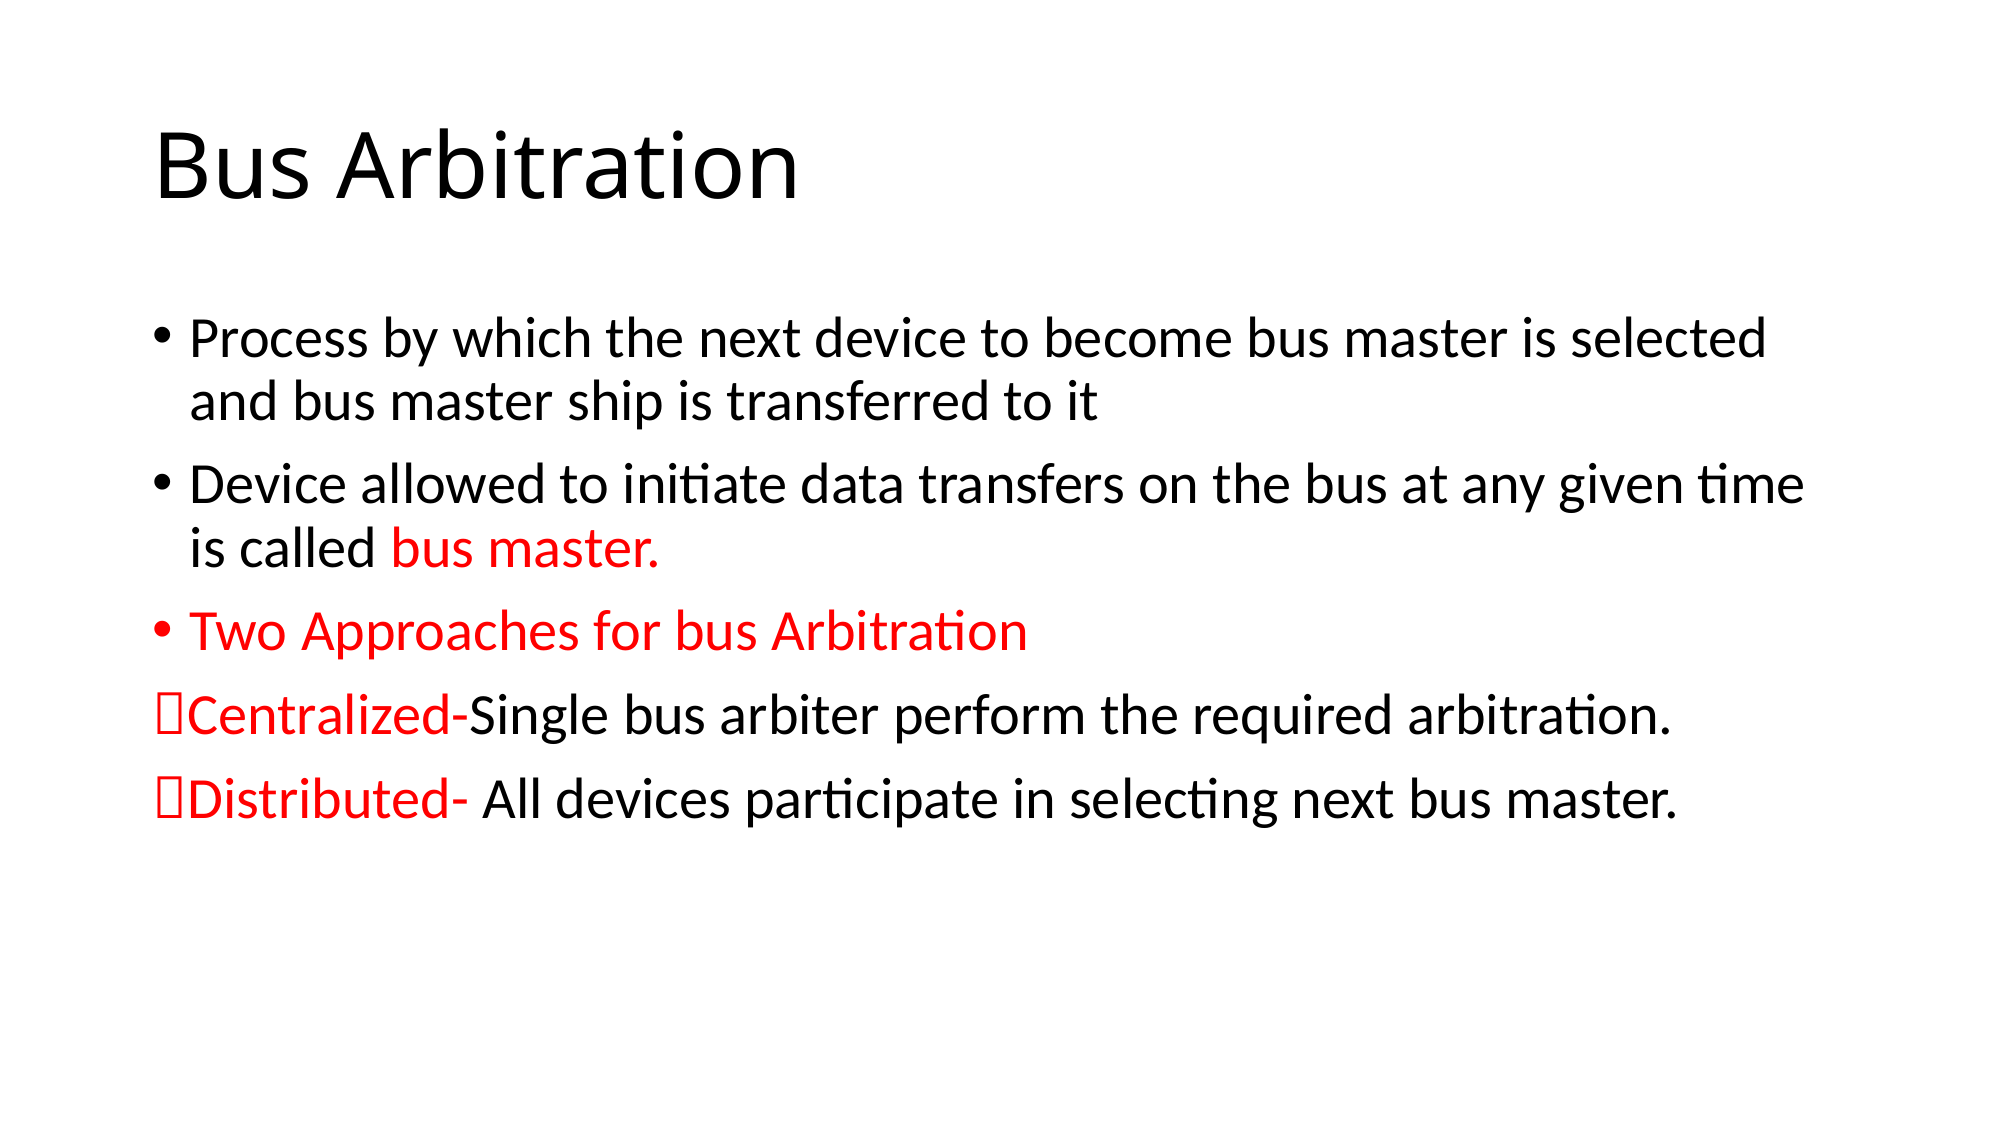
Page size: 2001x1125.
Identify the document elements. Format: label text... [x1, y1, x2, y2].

list Process by which the next device to become bus master is selected and bus master ship is transferred to it Device allowed to initiate data transfers on the bus at any given time is called bus master. Two Approaches for bus Arbitration Centralized-Single bus arbiter perform the required arbitration. Distributed- All devices participate in selecting next bus master. [137, 299, 1863, 1014]
title Bus Arbitration [137, 59, 1863, 278]
